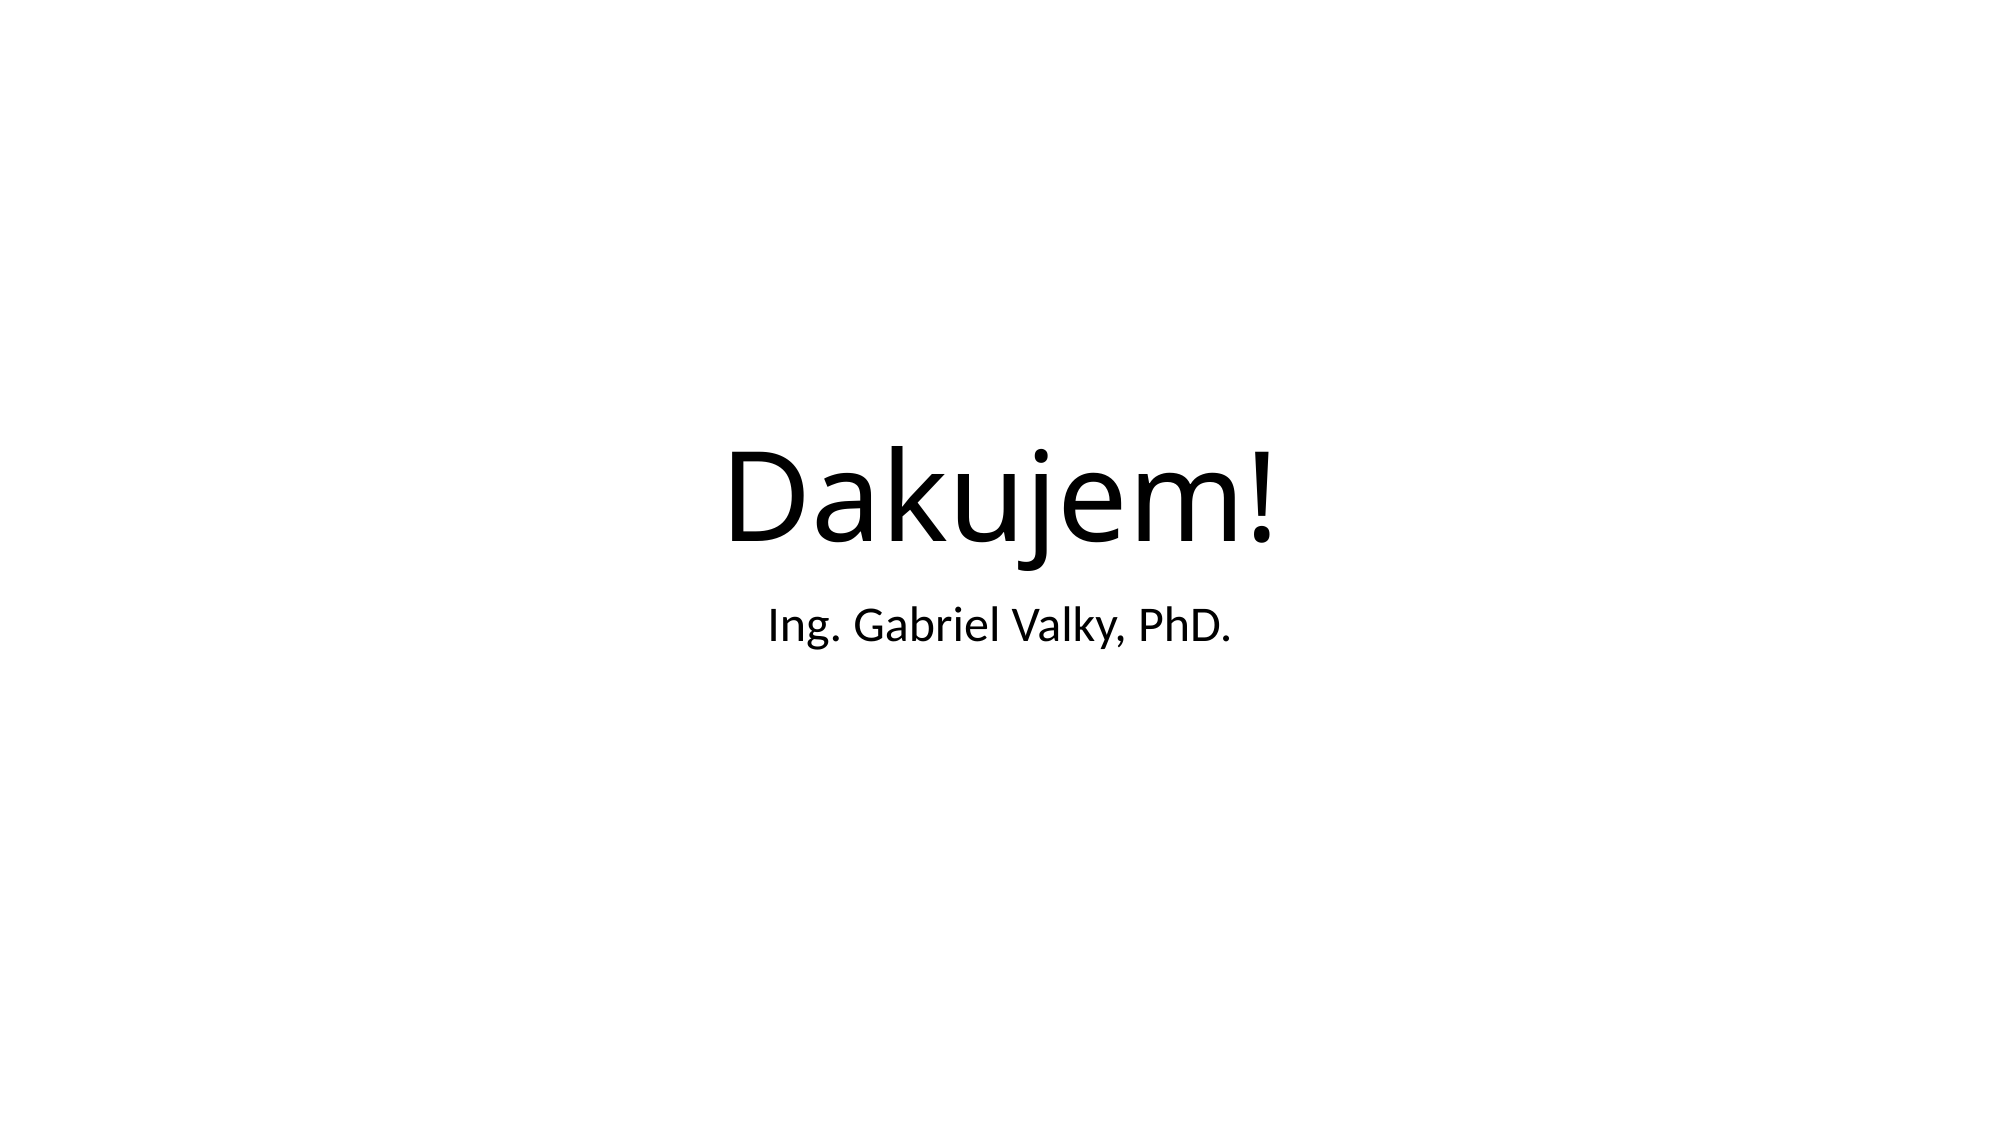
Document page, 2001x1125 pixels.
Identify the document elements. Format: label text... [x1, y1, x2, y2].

subtitle Ing. Gabriel Valky, PhD. [249, 590, 1750, 863]
title Dakujem! [249, 184, 1750, 576]
